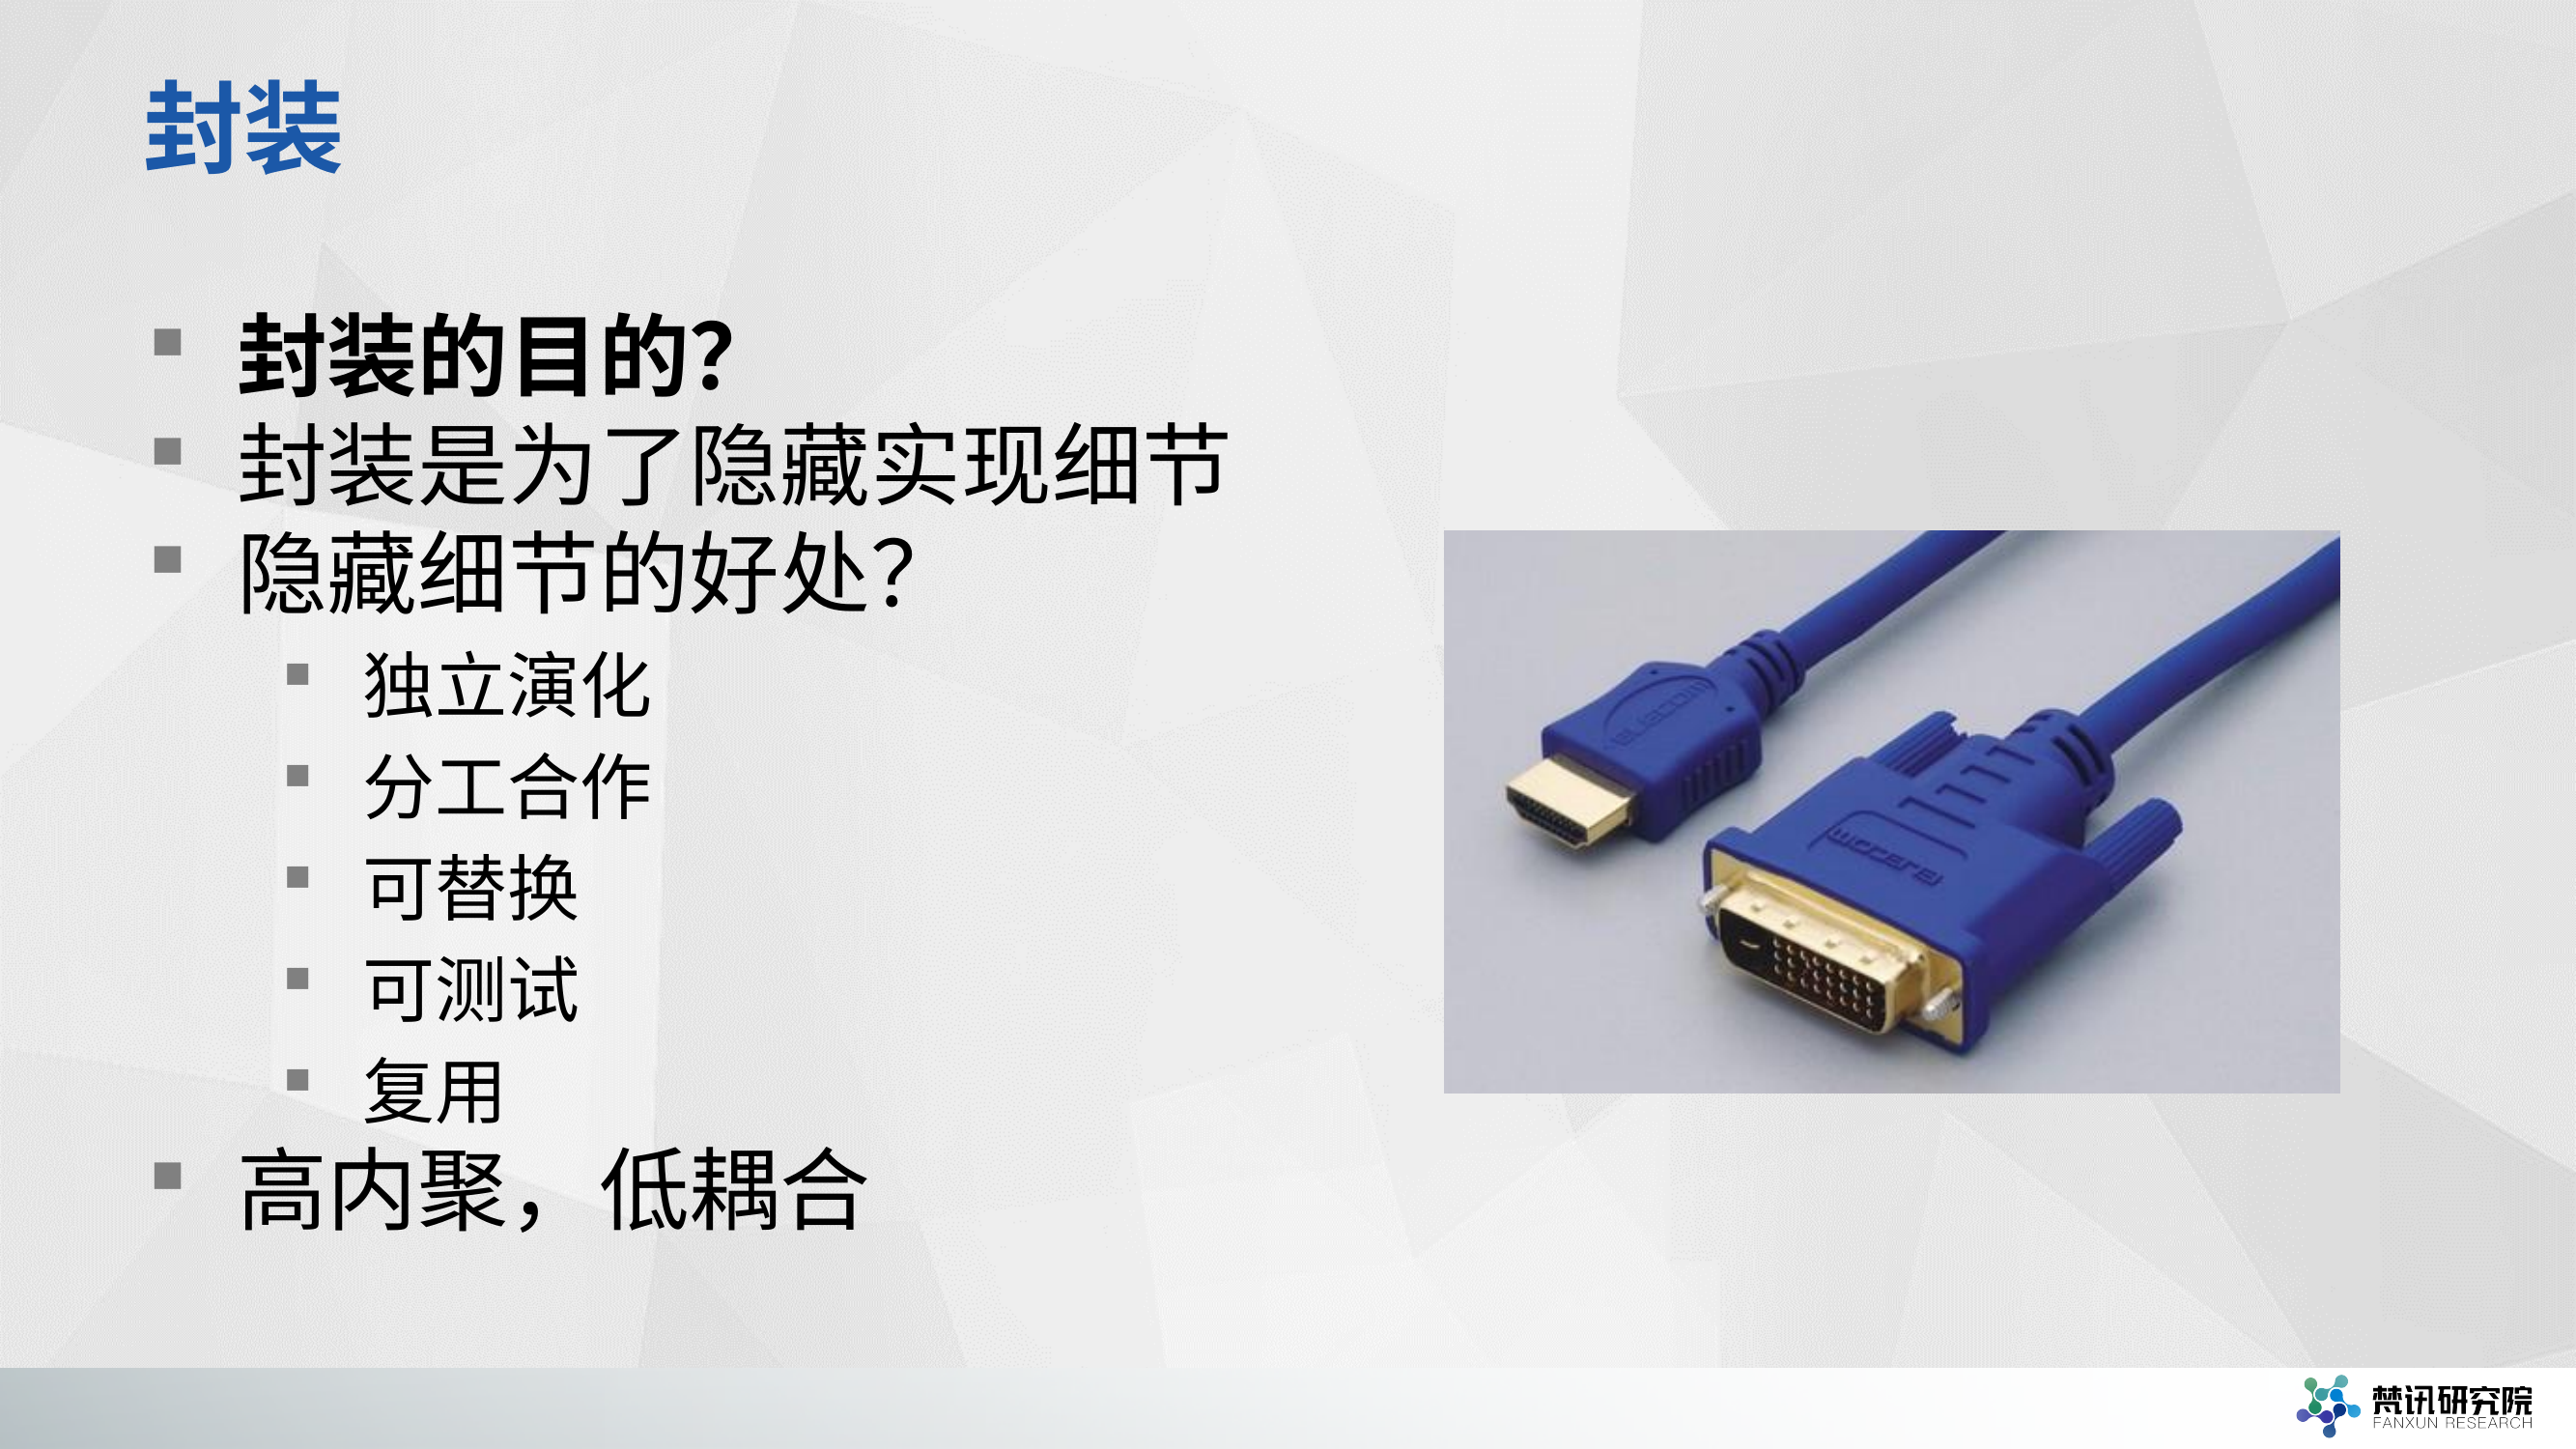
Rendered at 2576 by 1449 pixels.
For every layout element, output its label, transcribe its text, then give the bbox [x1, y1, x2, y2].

title 封装 [128, 58, 2448, 299]
picture [0, 0, 2576, 1449]
list 封装的目的？ 封装是为了隐藏实现细节 隐藏细节的好处？ 独立演化 分工合作 可替换 可测试 复用 高内聚，低耦合 [128, 299, 1267, 1307]
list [1444, 530, 2340, 1094]
